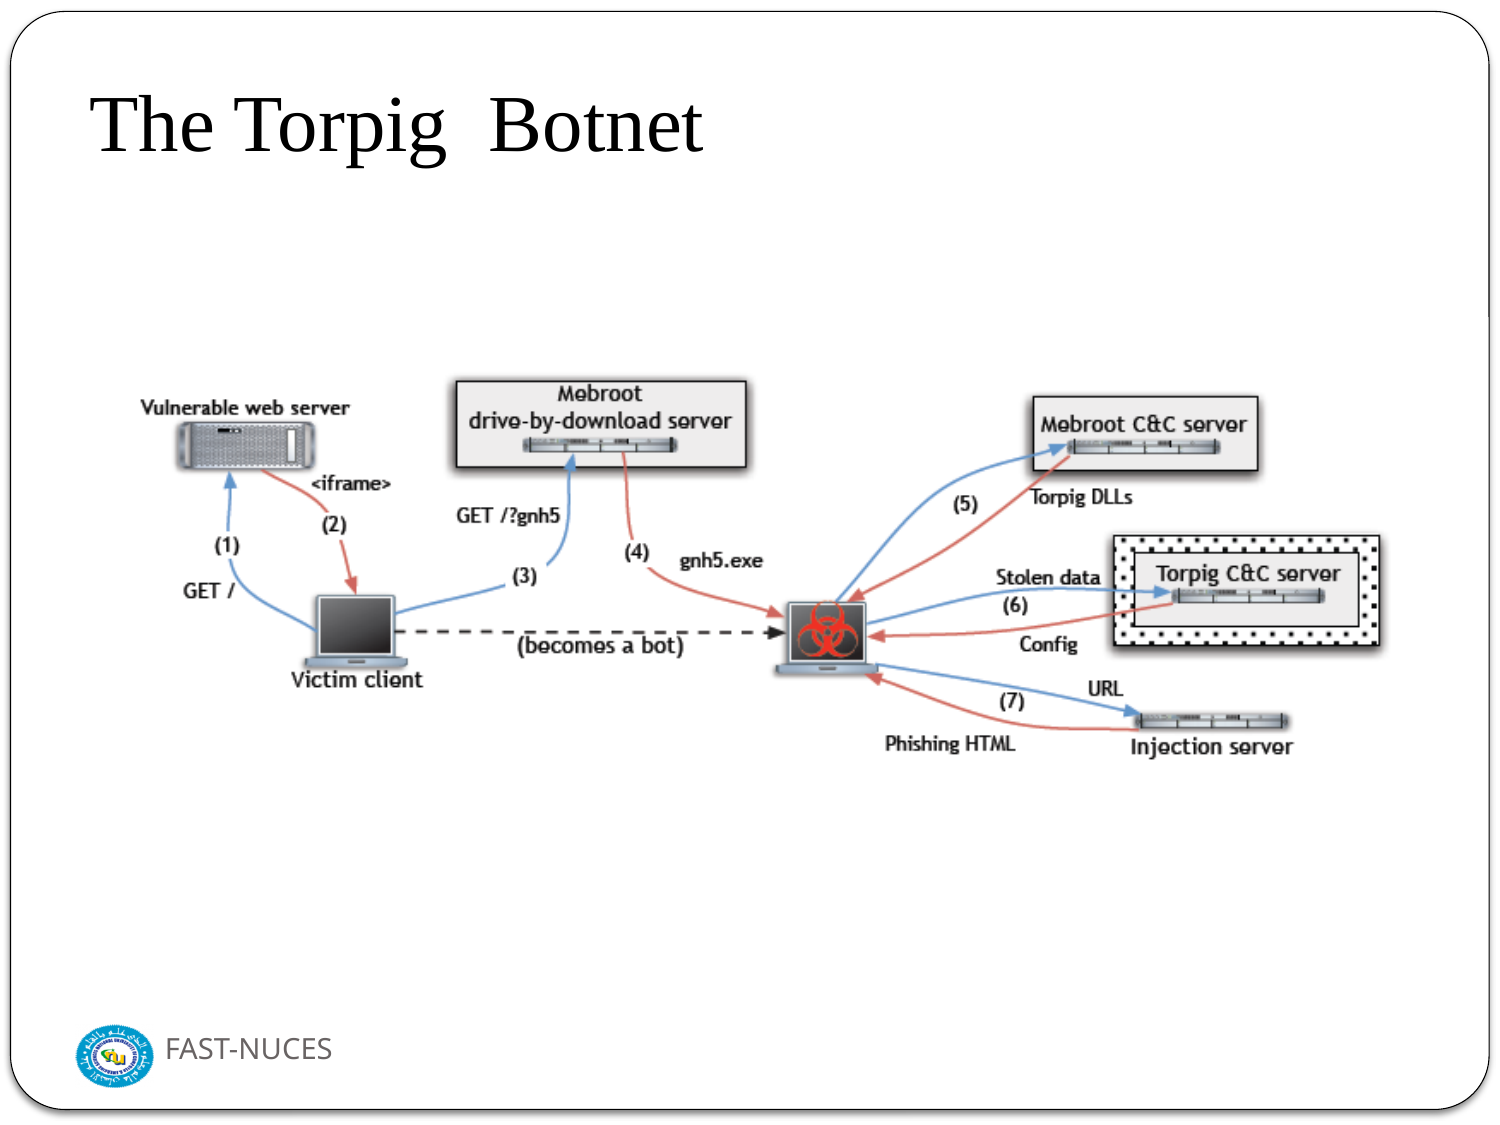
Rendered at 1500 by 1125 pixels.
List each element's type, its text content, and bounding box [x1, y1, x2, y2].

title The Torpig Botnet [75, 62, 1350, 183]
picture [123, 1060, 154, 1088]
footer FAST-NUCES [150, 1012, 800, 1088]
picture [74, 1024, 154, 1088]
picture [112, 337, 1426, 830]
picture [91, 1038, 138, 1075]
